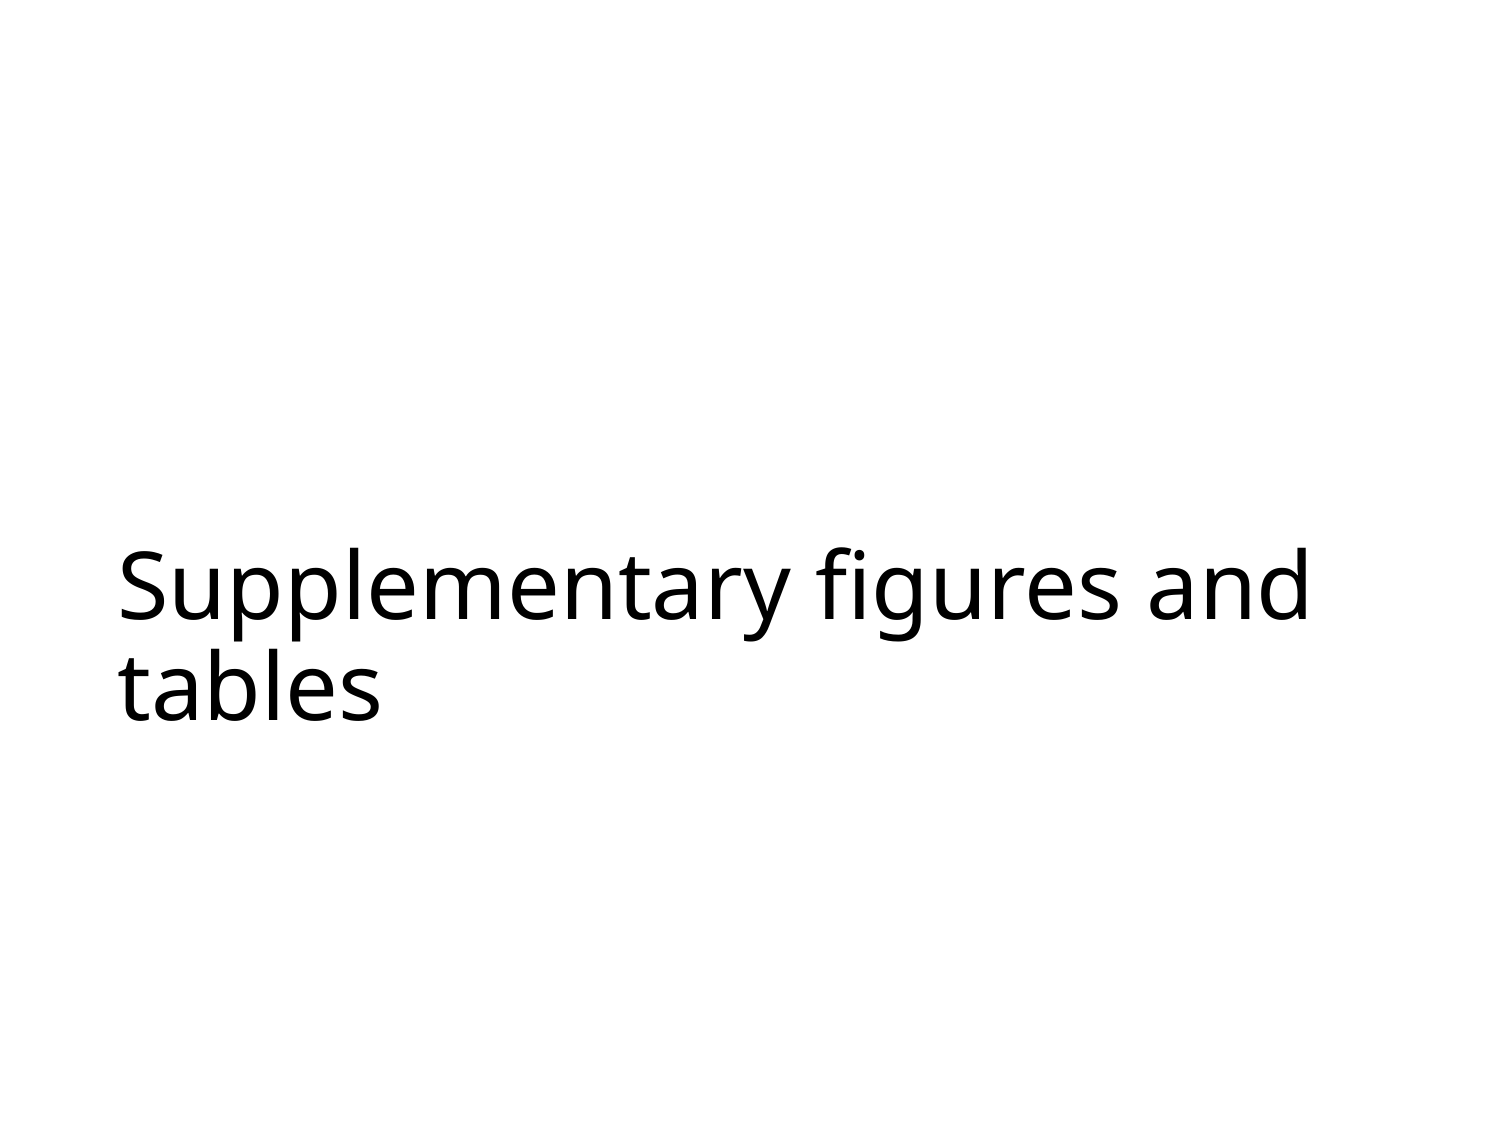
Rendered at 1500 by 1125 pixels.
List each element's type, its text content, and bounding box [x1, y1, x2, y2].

title Supplementary figures and tables [102, 280, 1397, 749]
